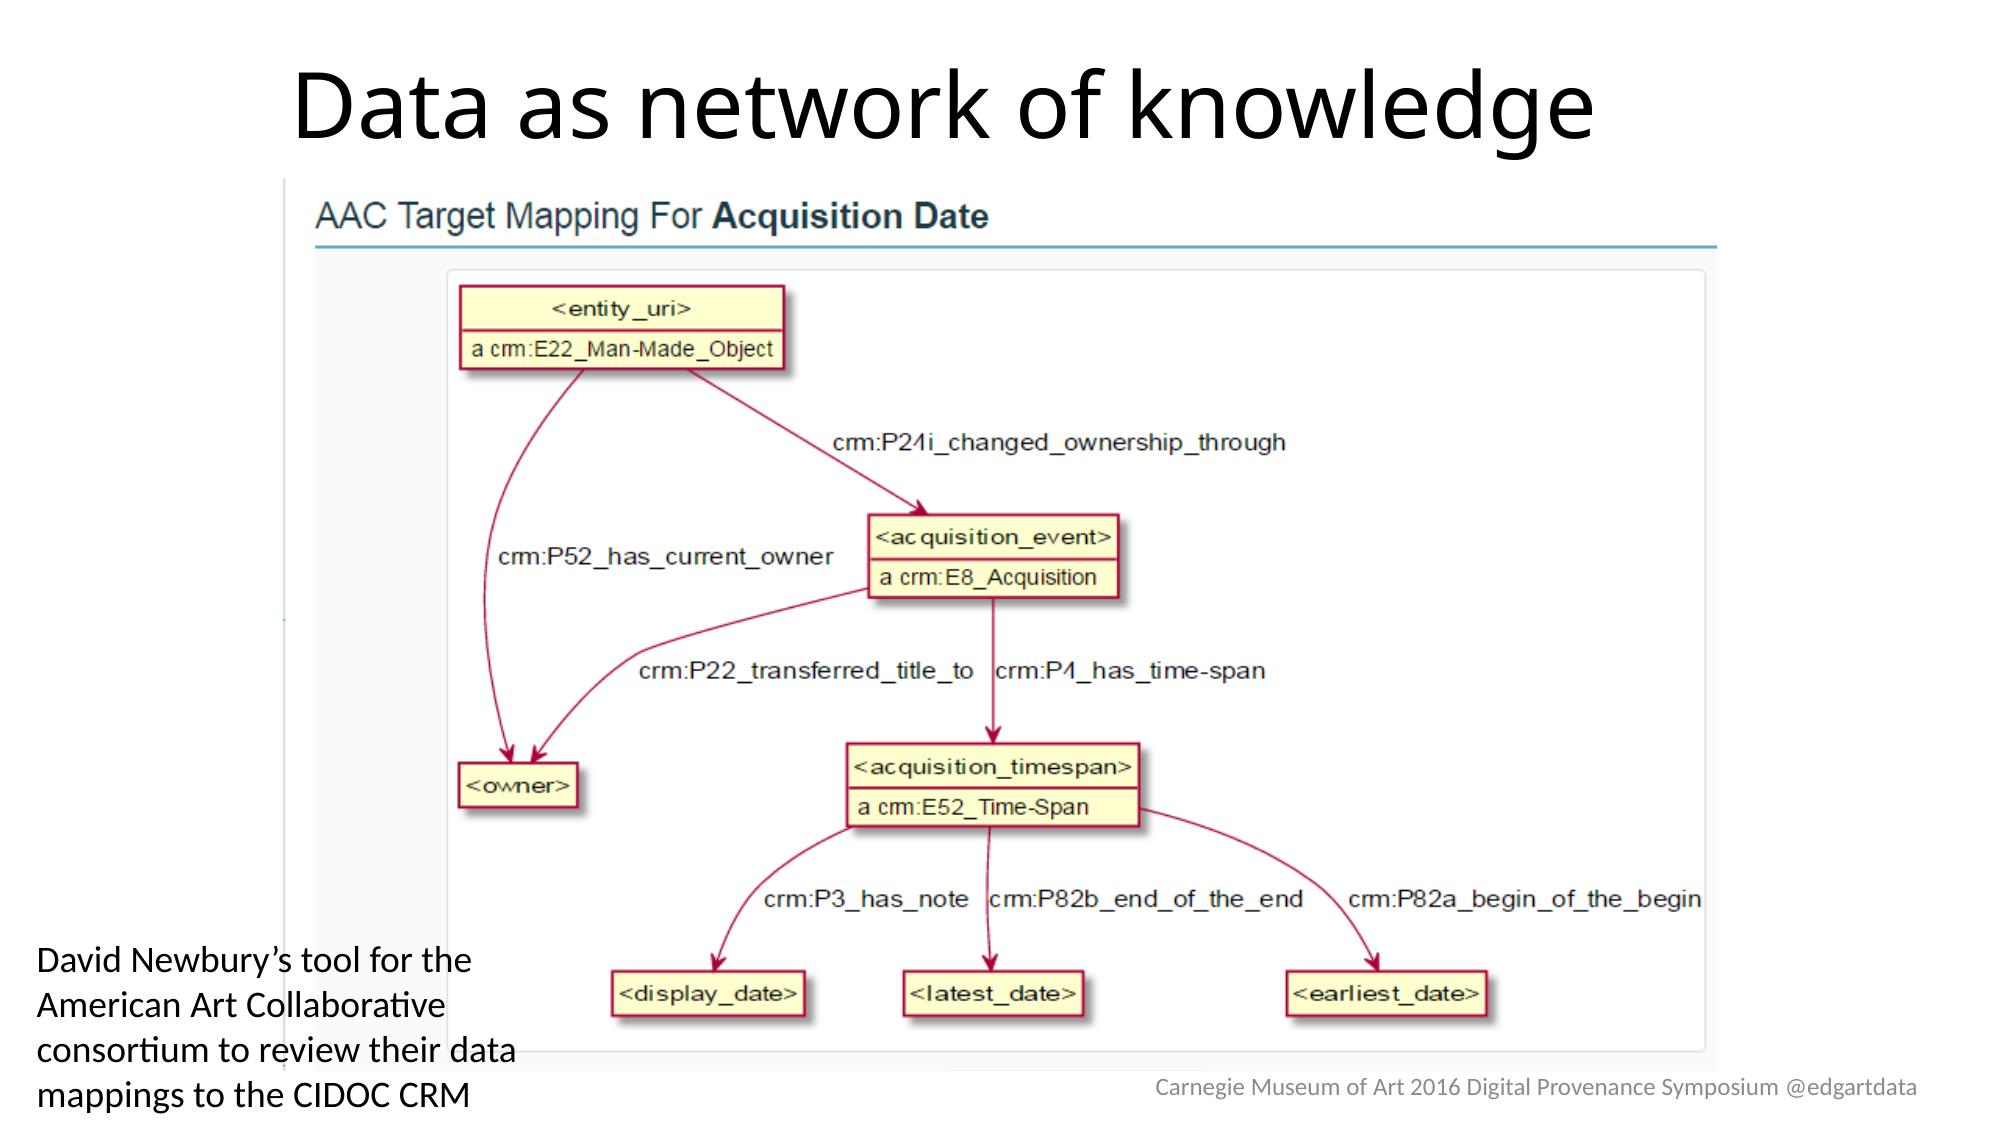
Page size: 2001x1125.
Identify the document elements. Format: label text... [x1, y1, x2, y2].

picture [282, 178, 1718, 1071]
footer Carnegie Museum of Art 2016 Digital Provenance Symposium @edgartdata [1074, 1057, 2000, 1113]
title Data as network of knowledge [275, 0, 2000, 218]
text_box David Newbury’s tool for the American Art Collaborative consortium to review their data mappings to the CIDOC CRM [21, 928, 607, 1123]
